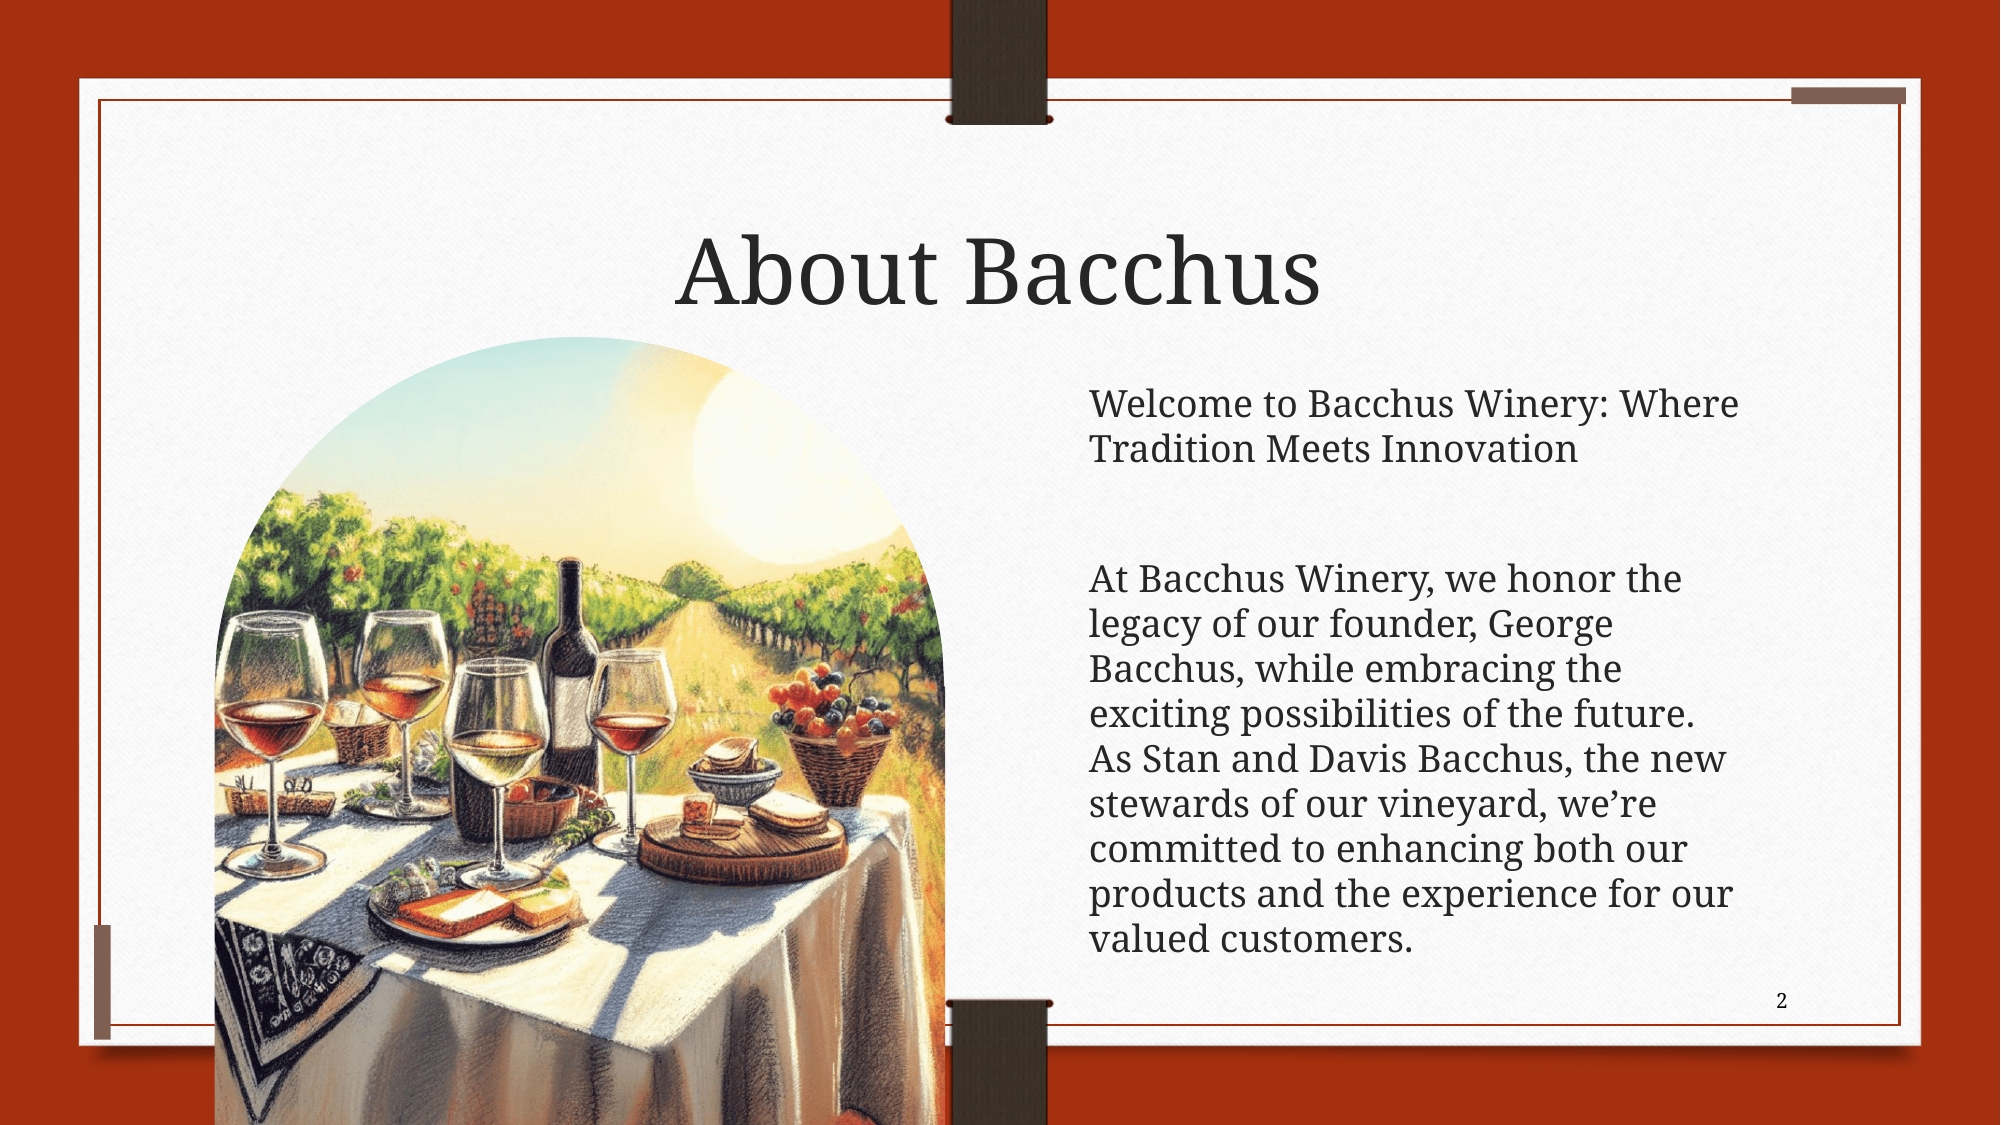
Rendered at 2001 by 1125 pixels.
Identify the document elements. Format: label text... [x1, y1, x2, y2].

slide_number 2 [1698, 979, 1788, 1025]
list Welcome to Bacchus Winery: Where Tradition Meets Innovation At Bacchus Winery, we honor the legacy of our founder, George Bacchus, while embracing the exciting possibilities of the future. As Stan and Davis Bacchus, the new stewards of our vineyard, we’re committed to enhancing both our products and the experience for our valued customers. [1073, 371, 1763, 1014]
picture [0, 0, 2000, 1125]
title About Bacchus [212, 161, 1788, 375]
